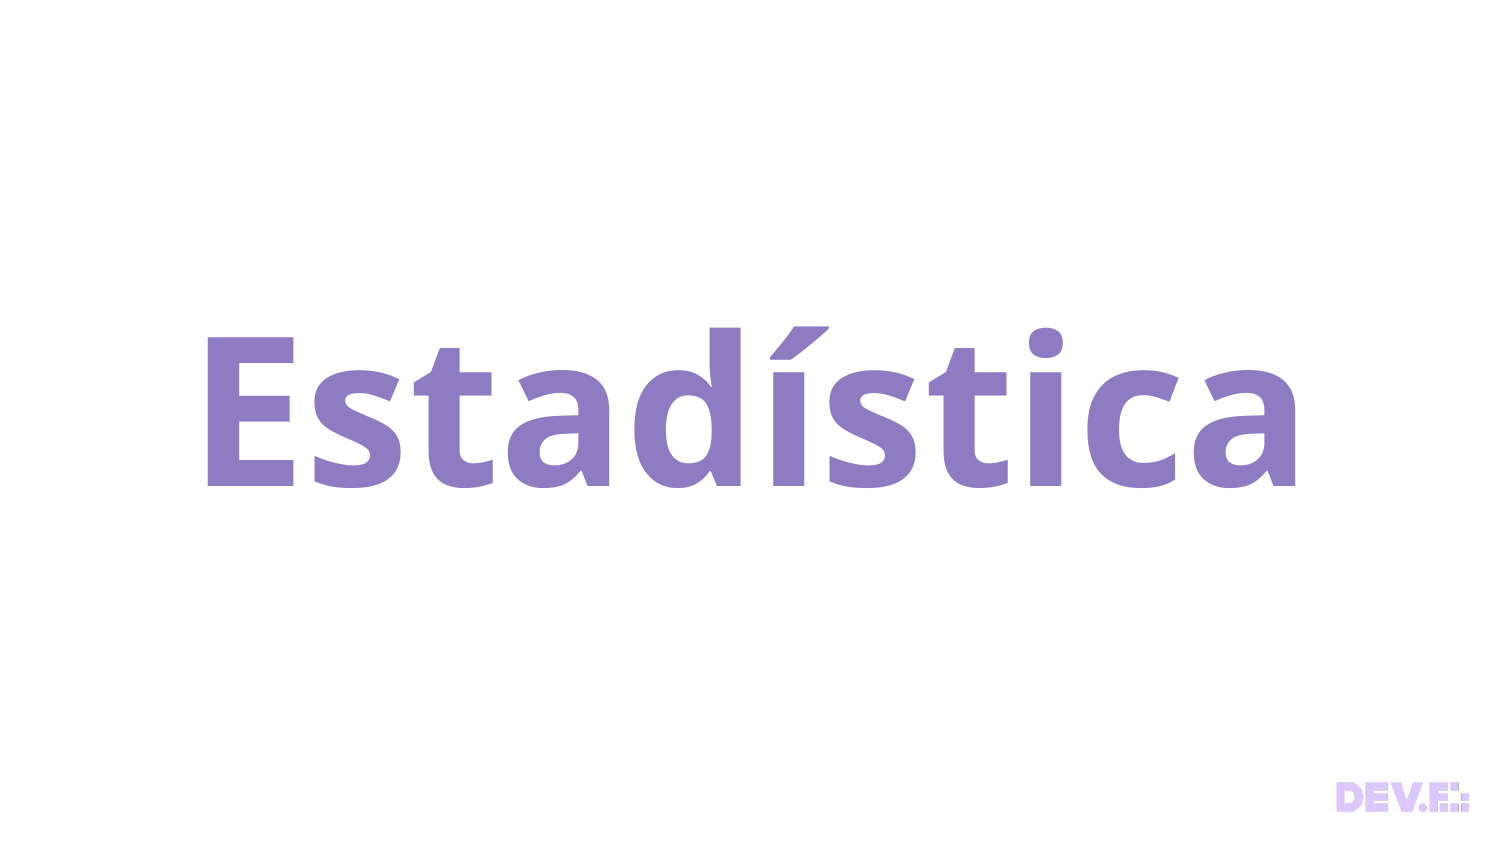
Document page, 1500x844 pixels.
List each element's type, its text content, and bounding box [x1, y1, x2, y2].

picture [1330, 776, 1474, 818]
title Estadística [51, 221, 1449, 544]
